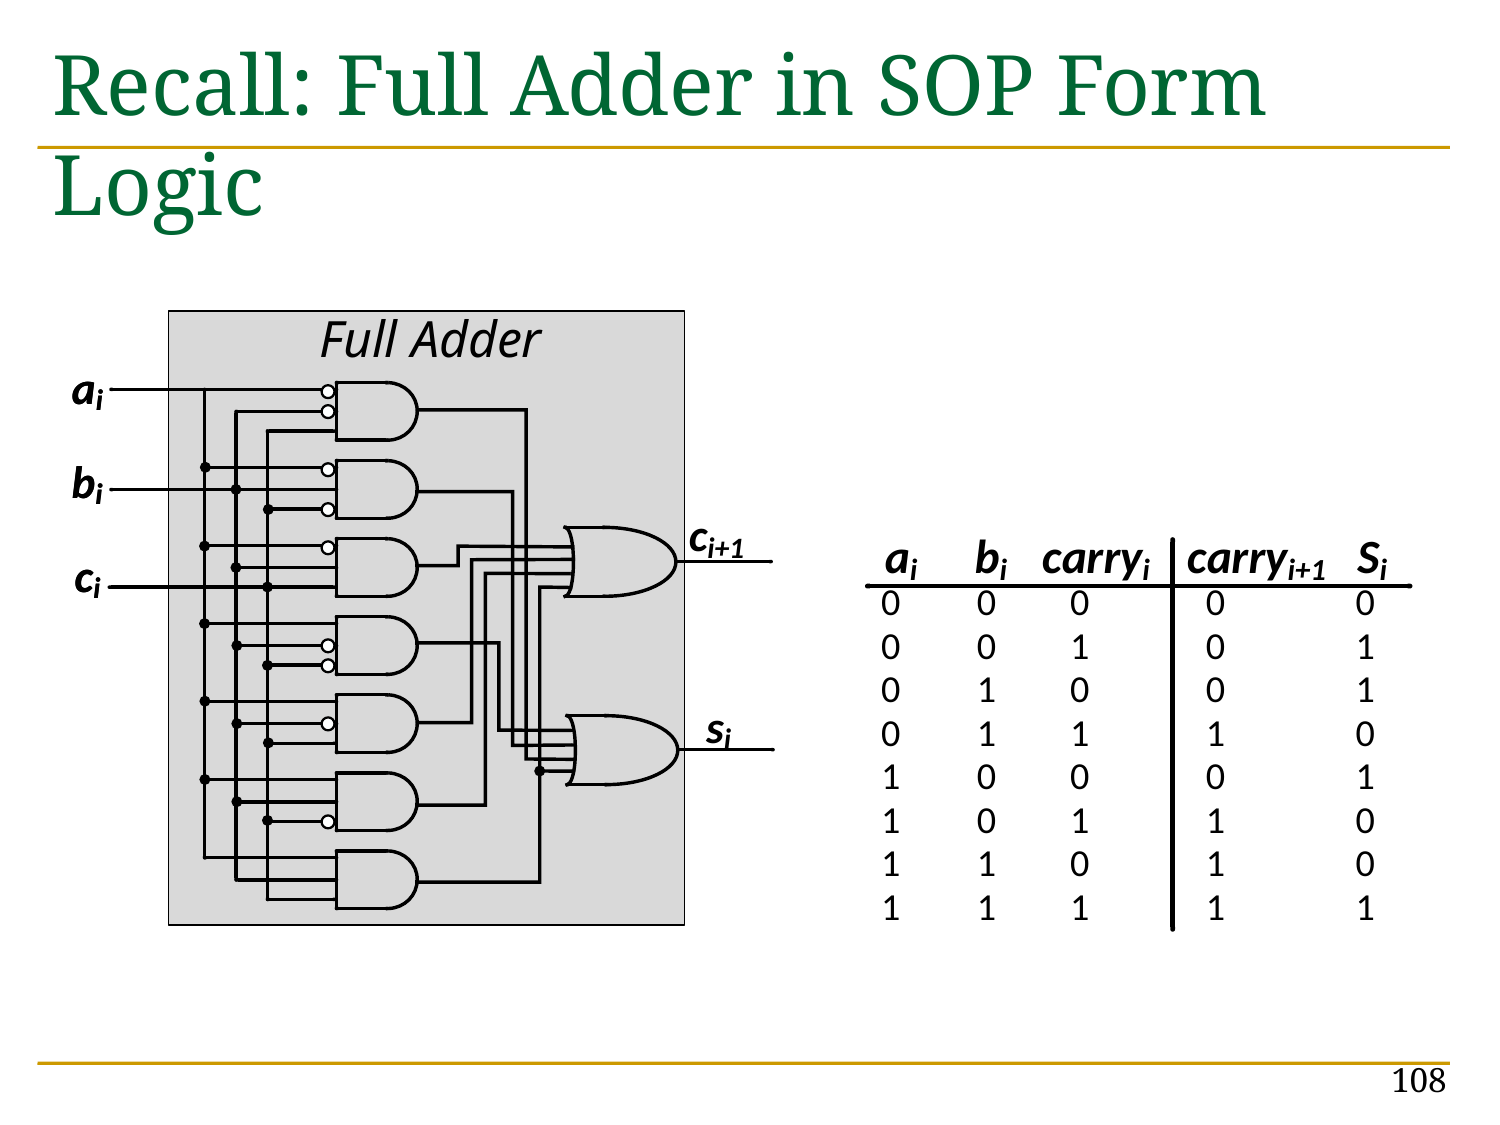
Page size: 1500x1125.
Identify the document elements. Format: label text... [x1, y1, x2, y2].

picture [858, 514, 1414, 950]
slide_number 108 [1111, 1036, 1462, 1112]
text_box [168, 920, 685, 926]
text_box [168, 299, 685, 347]
picture [47, 348, 776, 912]
title Recall: Full Adder in SOP Form Logic [37, 24, 1450, 200]
